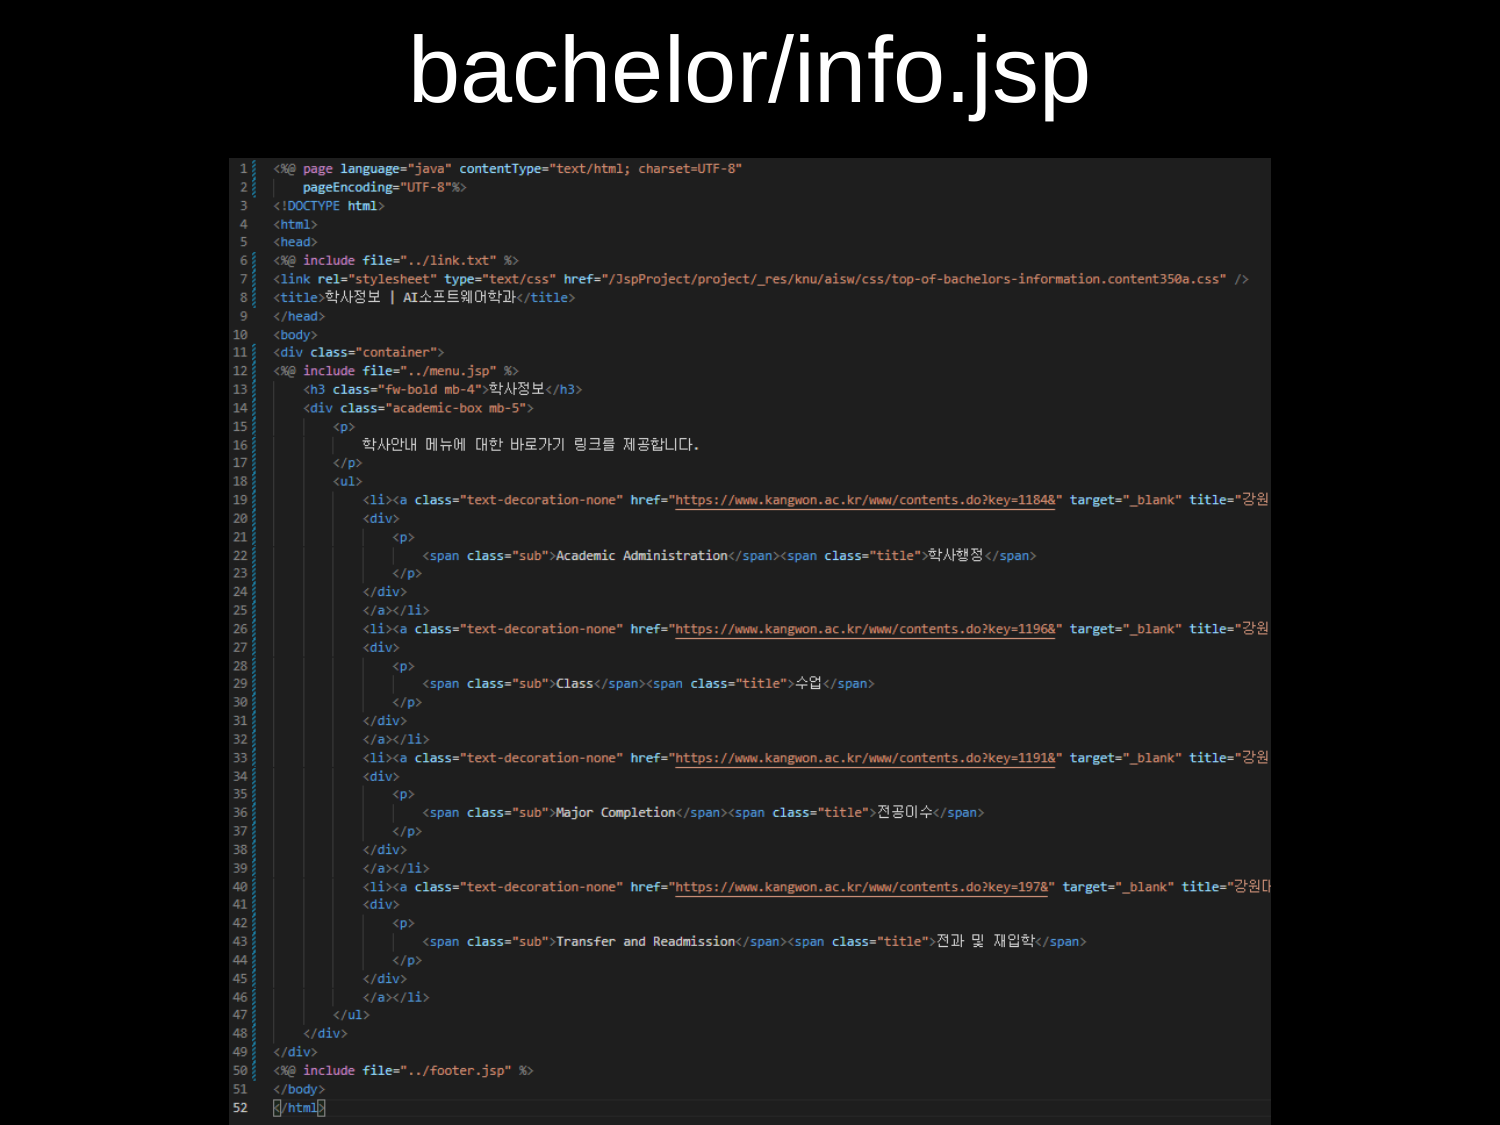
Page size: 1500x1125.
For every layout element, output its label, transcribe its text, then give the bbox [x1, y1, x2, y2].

text_box bachelor/info.jsp [365, 0, 1135, 129]
picture [229, 158, 1271, 1125]
